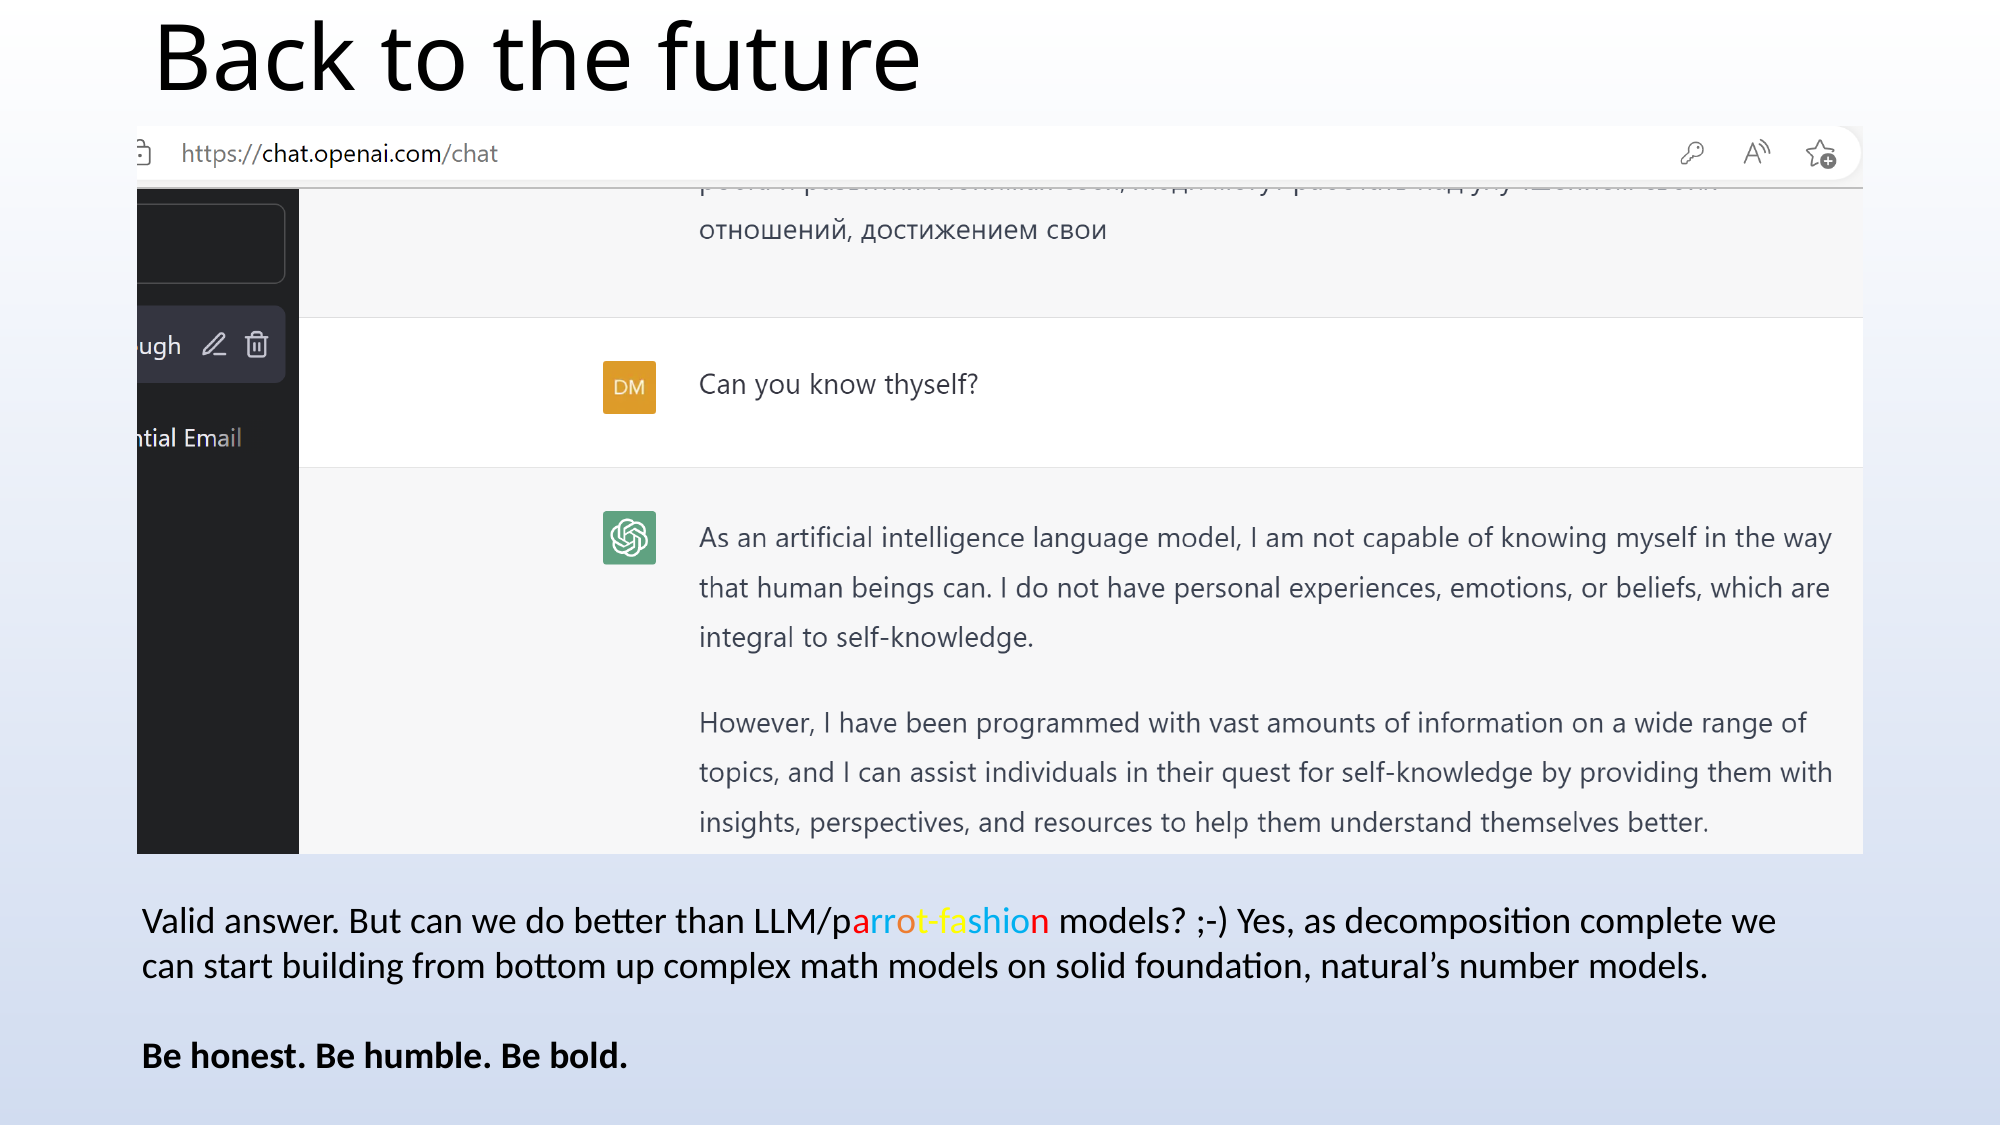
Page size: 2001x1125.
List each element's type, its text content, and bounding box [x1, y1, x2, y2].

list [137, 126, 1863, 854]
title Back to the future [137, 0, 1863, 122]
text_box Valid answer. But can we do better than LLM/parrot-fashion models? ;-) Yes, as decomposition complete we can start building from bottom up complex math models on solid foundation, natural’s number models. Be honest. Be humble. Be bold. [127, 888, 1800, 1083]
